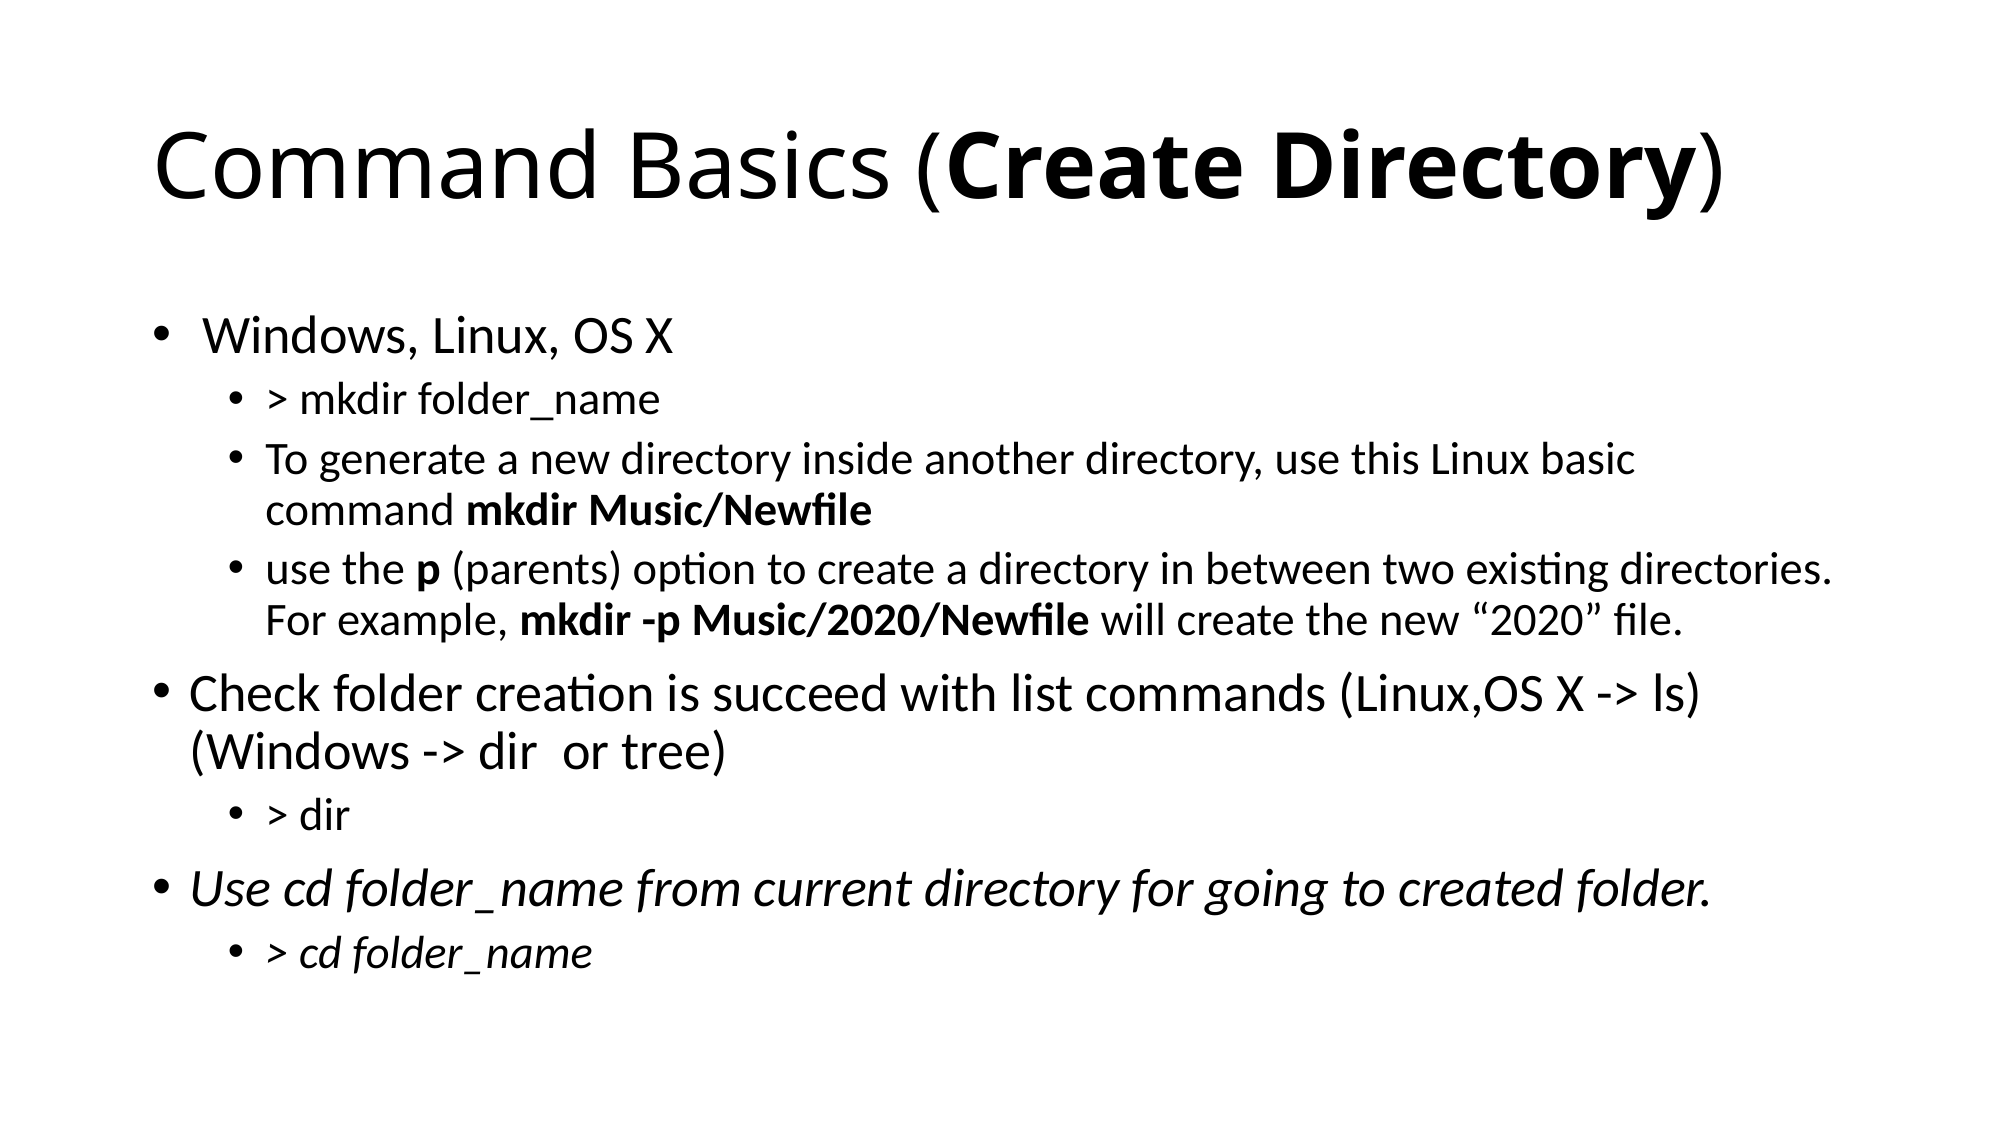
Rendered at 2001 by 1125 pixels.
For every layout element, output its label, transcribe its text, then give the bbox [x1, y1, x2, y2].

title Command Basics (Create Directory) [137, 59, 1863, 278]
list Windows, Linux, OS X > mkdir folder_name To generate a new directory inside another directory, use this Linux basic command mkdir Music/Newfile use the p (parents) option to create a directory in between two existing directories. For example, mkdir -p Music/2020/Newfile will create the new “2020” file. Check folder creation is succeed with list commands (Linux,OS X -> ls) (Windows -> dir or tree) > dir Use cd folder_name from current directory for going to created folder. > cd folder_name [137, 299, 1863, 1014]
